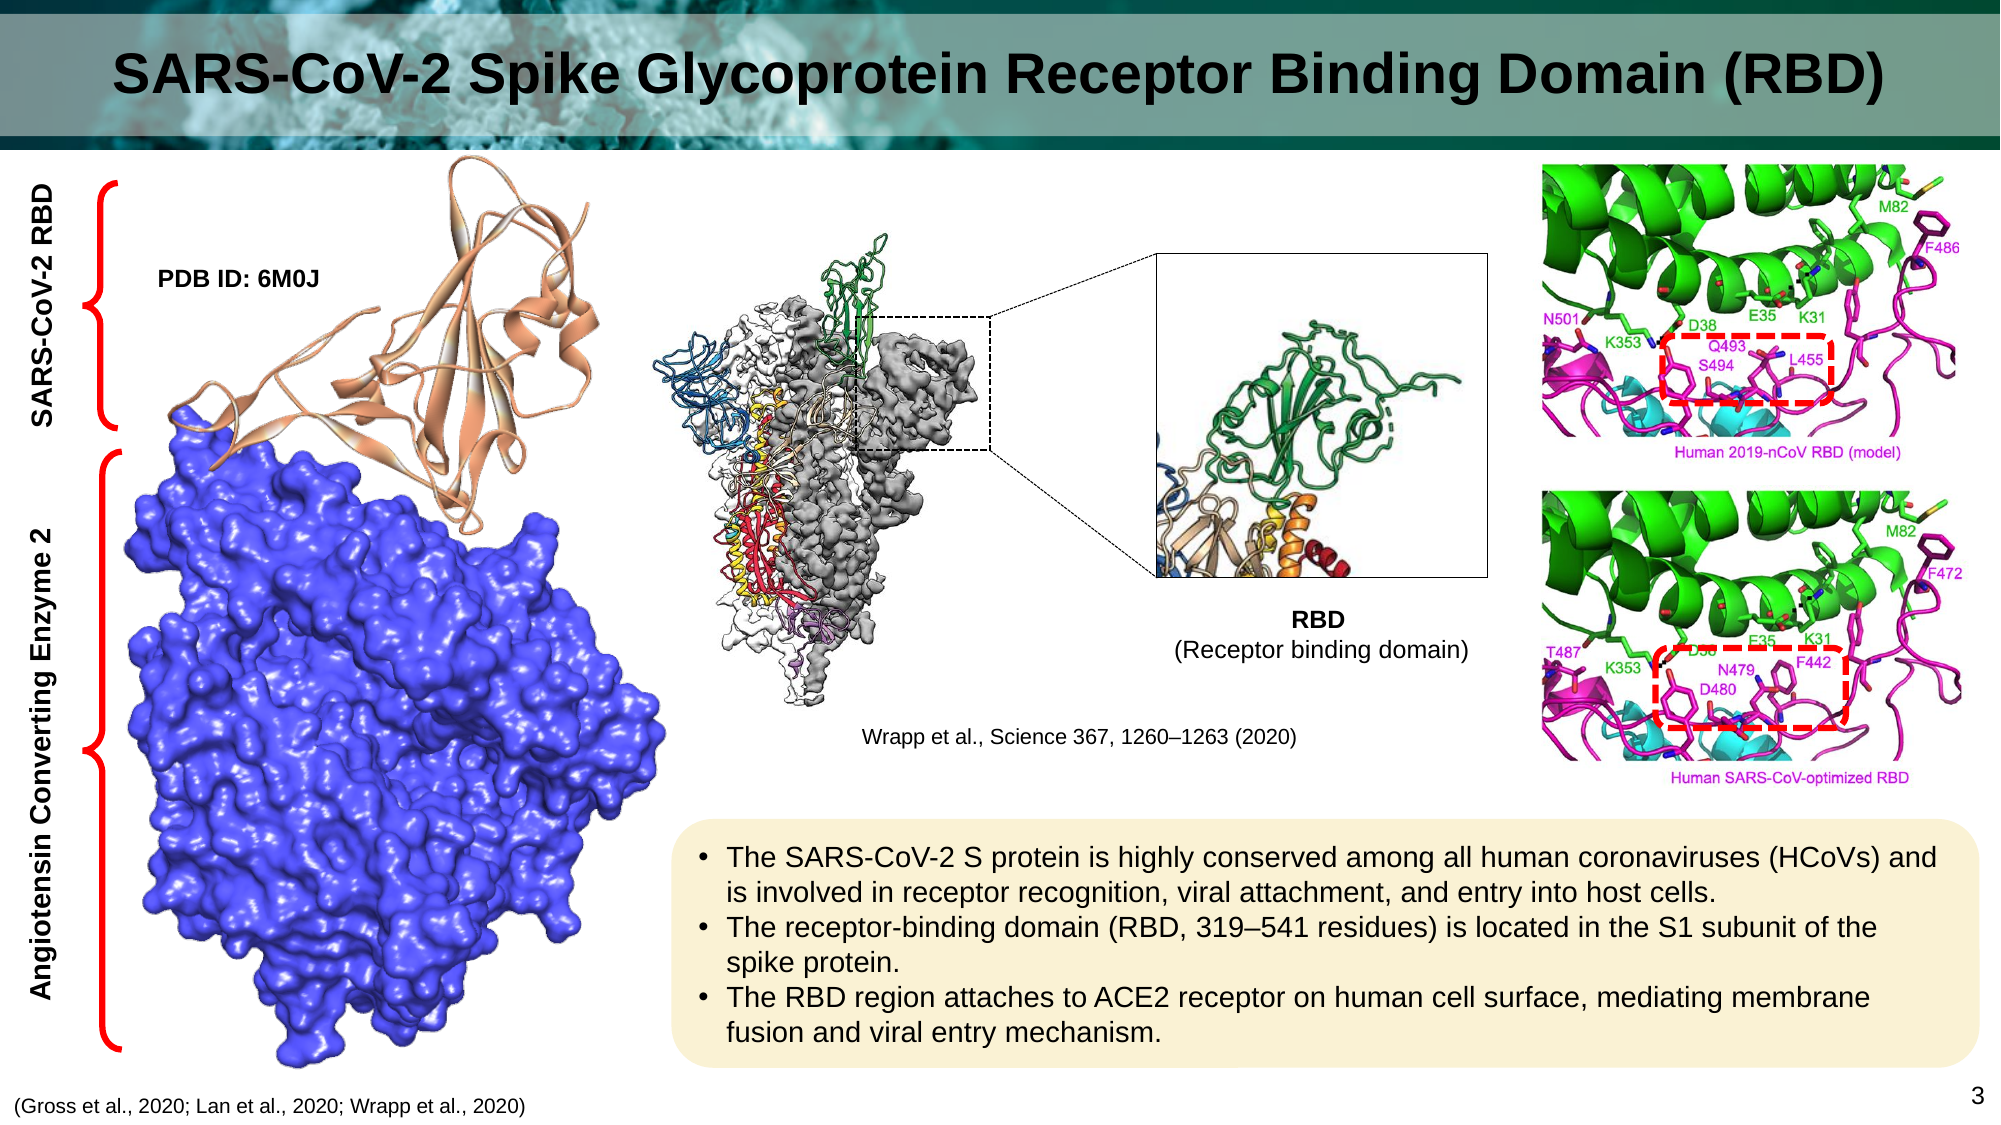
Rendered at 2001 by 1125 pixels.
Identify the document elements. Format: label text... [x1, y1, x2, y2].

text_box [13, 133, 708, 1085]
text_box The SARS-CoV-2 S protein is highly conserved among all human coronaviruses (HCoVs) and is involved in receptor recognition, viral attachment, and entry into host cells. The receptor-binding domain (RBD, 319–541 residues) is located in the S1 subunit of the spike protein. The RBD region attaches to ACE2 receptor on human cell surface, mediating membrane fusion and viral entry mechanism. [708, 818, 1980, 1068]
text_box (Gross et al., 2020; Lan et al., 2020; Wrapp et al., 2020) [0, 1085, 1000, 1125]
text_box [1520, 160, 1960, 464]
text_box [1541, 485, 1980, 788]
picture [0, 0, 2000, 150]
slide_number 2 [1550, 1065, 2000, 1125]
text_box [708, 230, 1530, 759]
